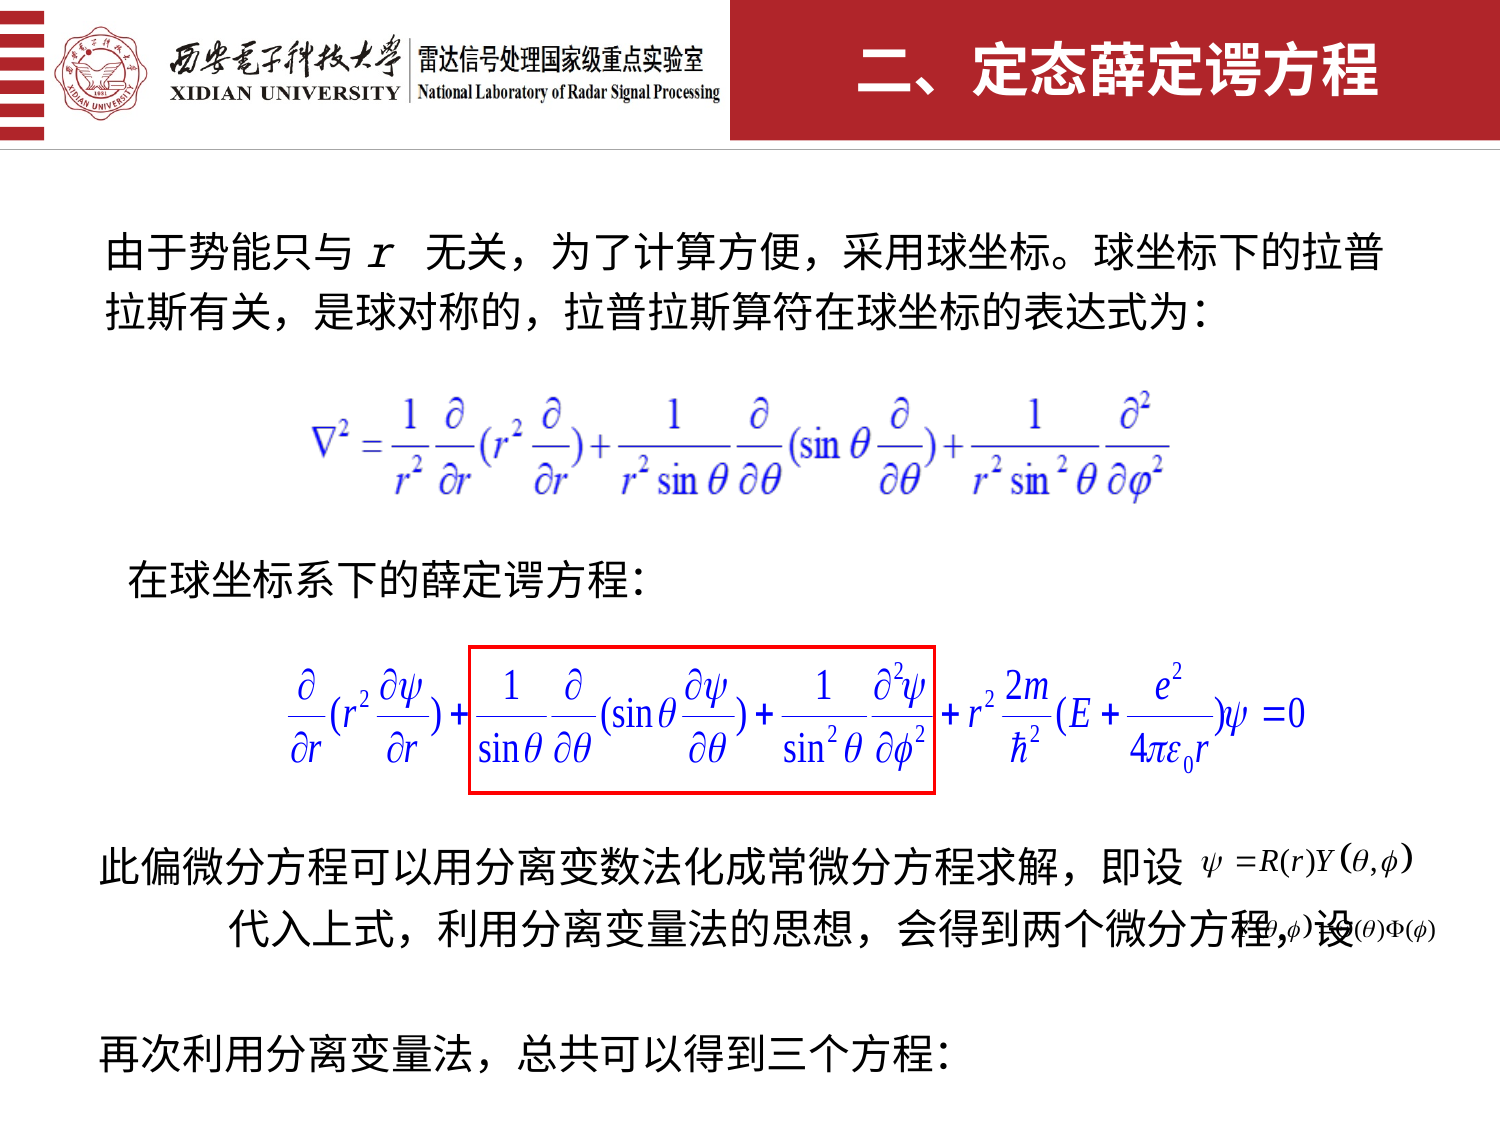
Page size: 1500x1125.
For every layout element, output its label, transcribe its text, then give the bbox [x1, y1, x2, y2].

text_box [1198, 836, 1416, 891]
picture [50, 21, 728, 125]
text_box 此偏微分方程可以用分离变数法化成常微分方程求解，即设 代入上式，利用分离变量法的思想，会得到两个微分方程，设 再次利用分离变量法，总共可以得到三个方程： [84, 820, 1396, 1086]
text_box 由于势能只与r 无关，为了计算方便，采用球坐标。球坐标下的拉普拉斯有关，是球对称的，拉普拉斯算符在球坐标的表达式为： [90, 208, 1437, 344]
text_box 二、定态薛定谔方程 [804, 25, 1431, 111]
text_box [280, 649, 1315, 787]
text_box 在球坐标系下的薛定谔方程： [112, 546, 845, 612]
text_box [1232, 910, 1442, 952]
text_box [305, 376, 1175, 508]
text_box [468, 787, 935, 794]
